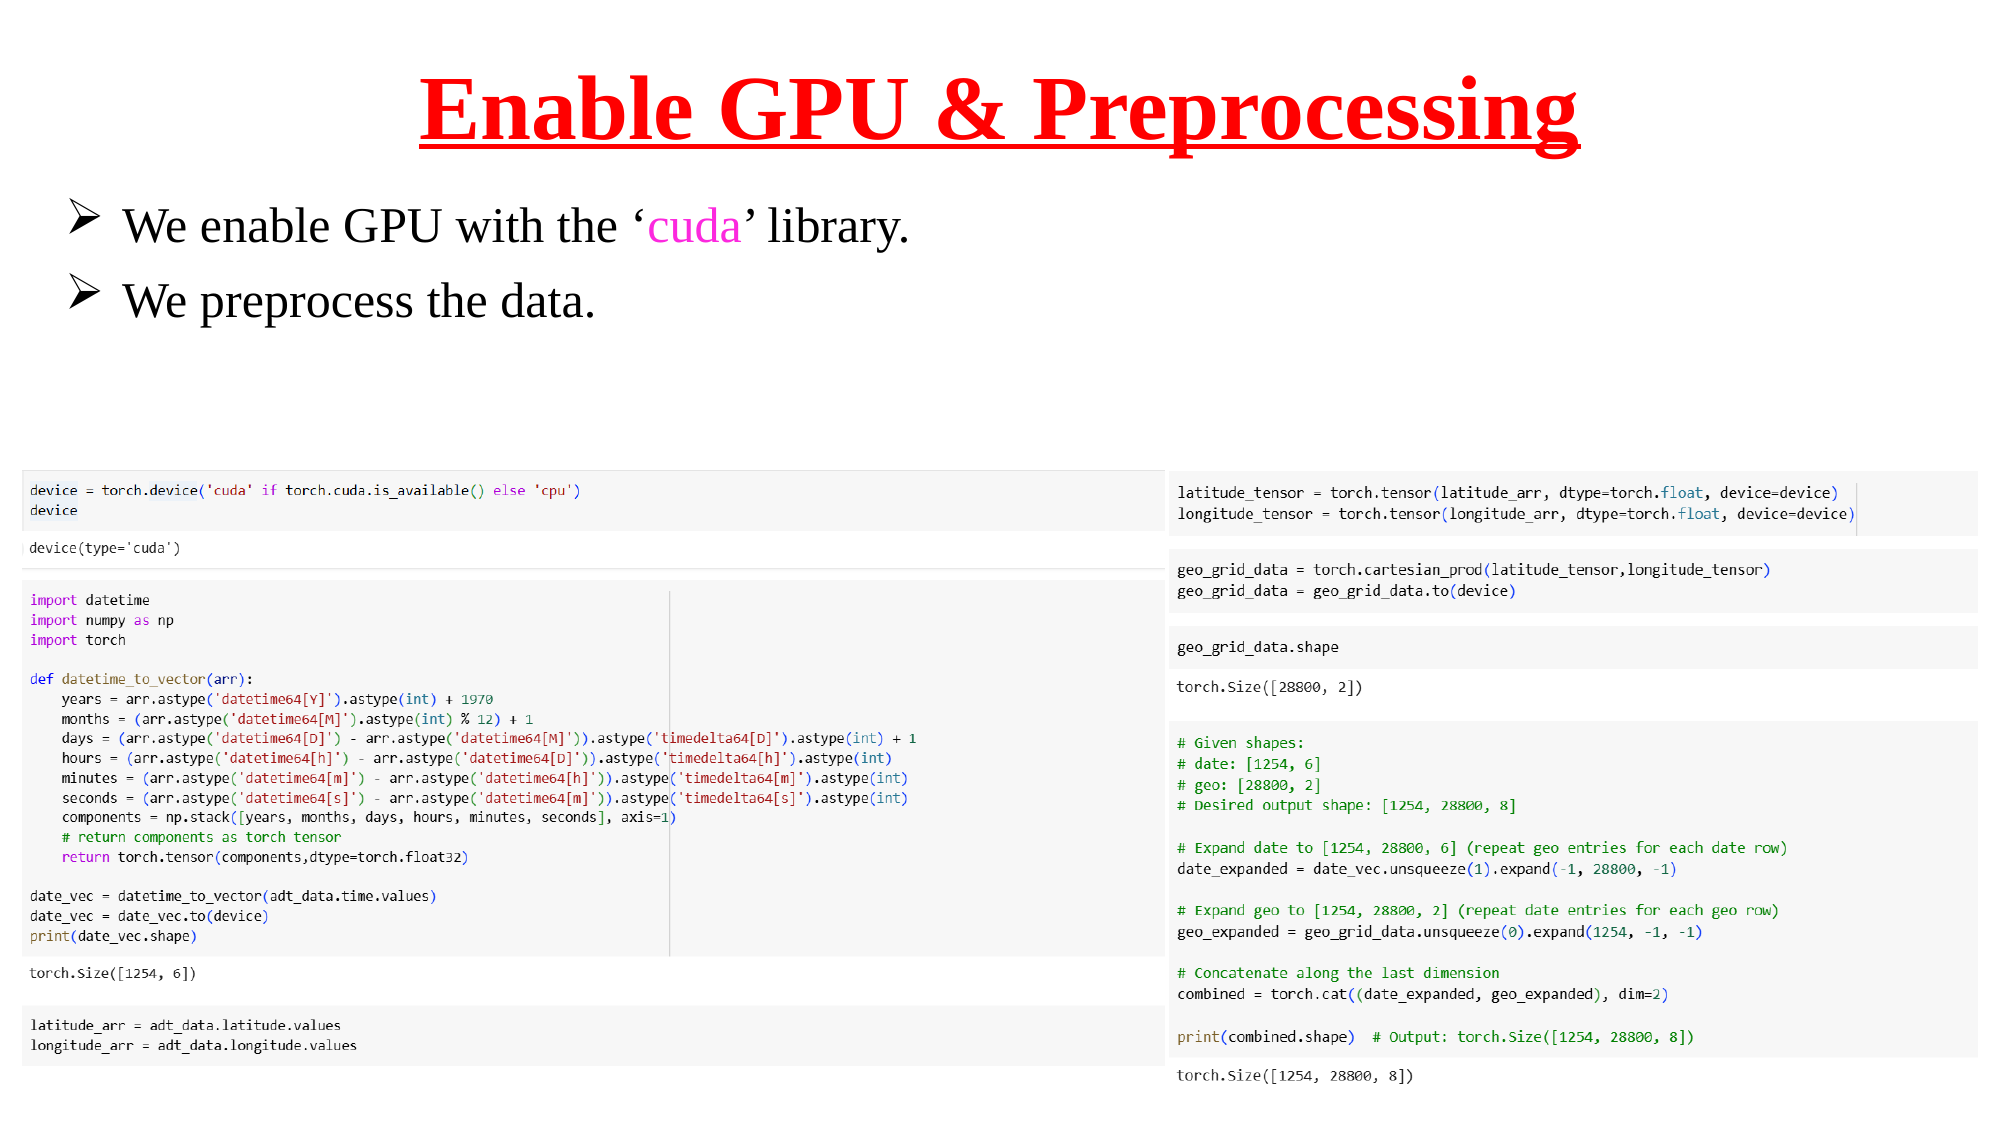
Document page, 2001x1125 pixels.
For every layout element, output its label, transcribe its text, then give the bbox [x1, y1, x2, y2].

title Enable GPU & Preprocessing [249, 49, 1750, 167]
picture [22, 470, 1165, 1075]
subtitle We enable GPU with the ‘cuda’ library. We preprocess the data. [50, 191, 1950, 389]
picture [1169, 470, 1978, 1103]
